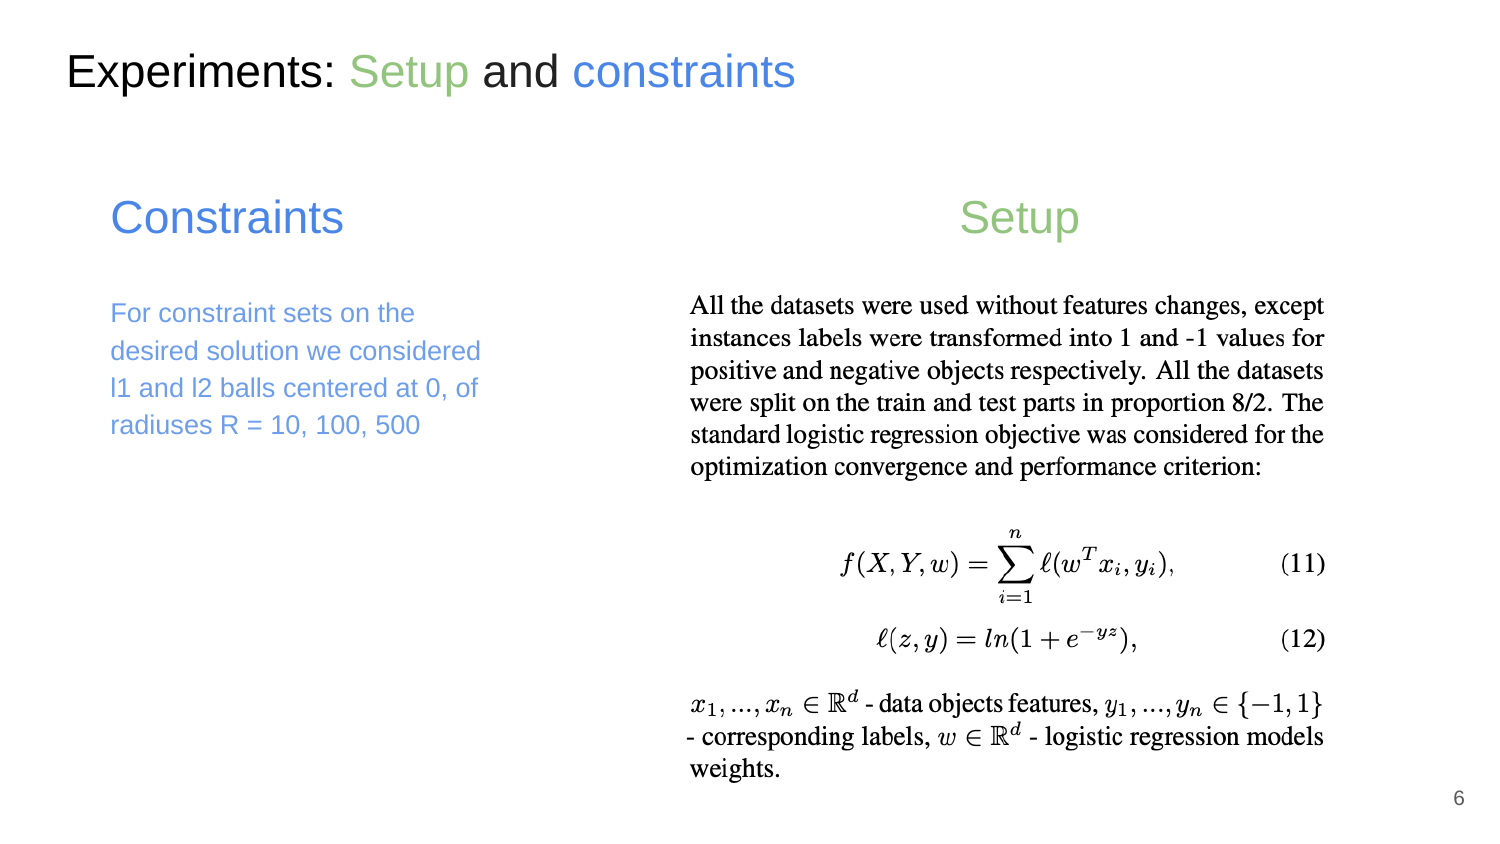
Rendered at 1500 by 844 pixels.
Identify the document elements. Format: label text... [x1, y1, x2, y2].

title Experiments: Setup and constraints [51, 26, 1449, 121]
picture [667, 280, 1396, 809]
text_box Setup [692, 172, 1347, 249]
slide_number ‹#› [1389, 764, 1480, 830]
text_box For constraint sets on the desired solution we considered l1 and l2 balls centered at 0, of radiuses R = 10, 100, 500 [95, 275, 517, 456]
text_box Constraints [95, 172, 517, 267]
